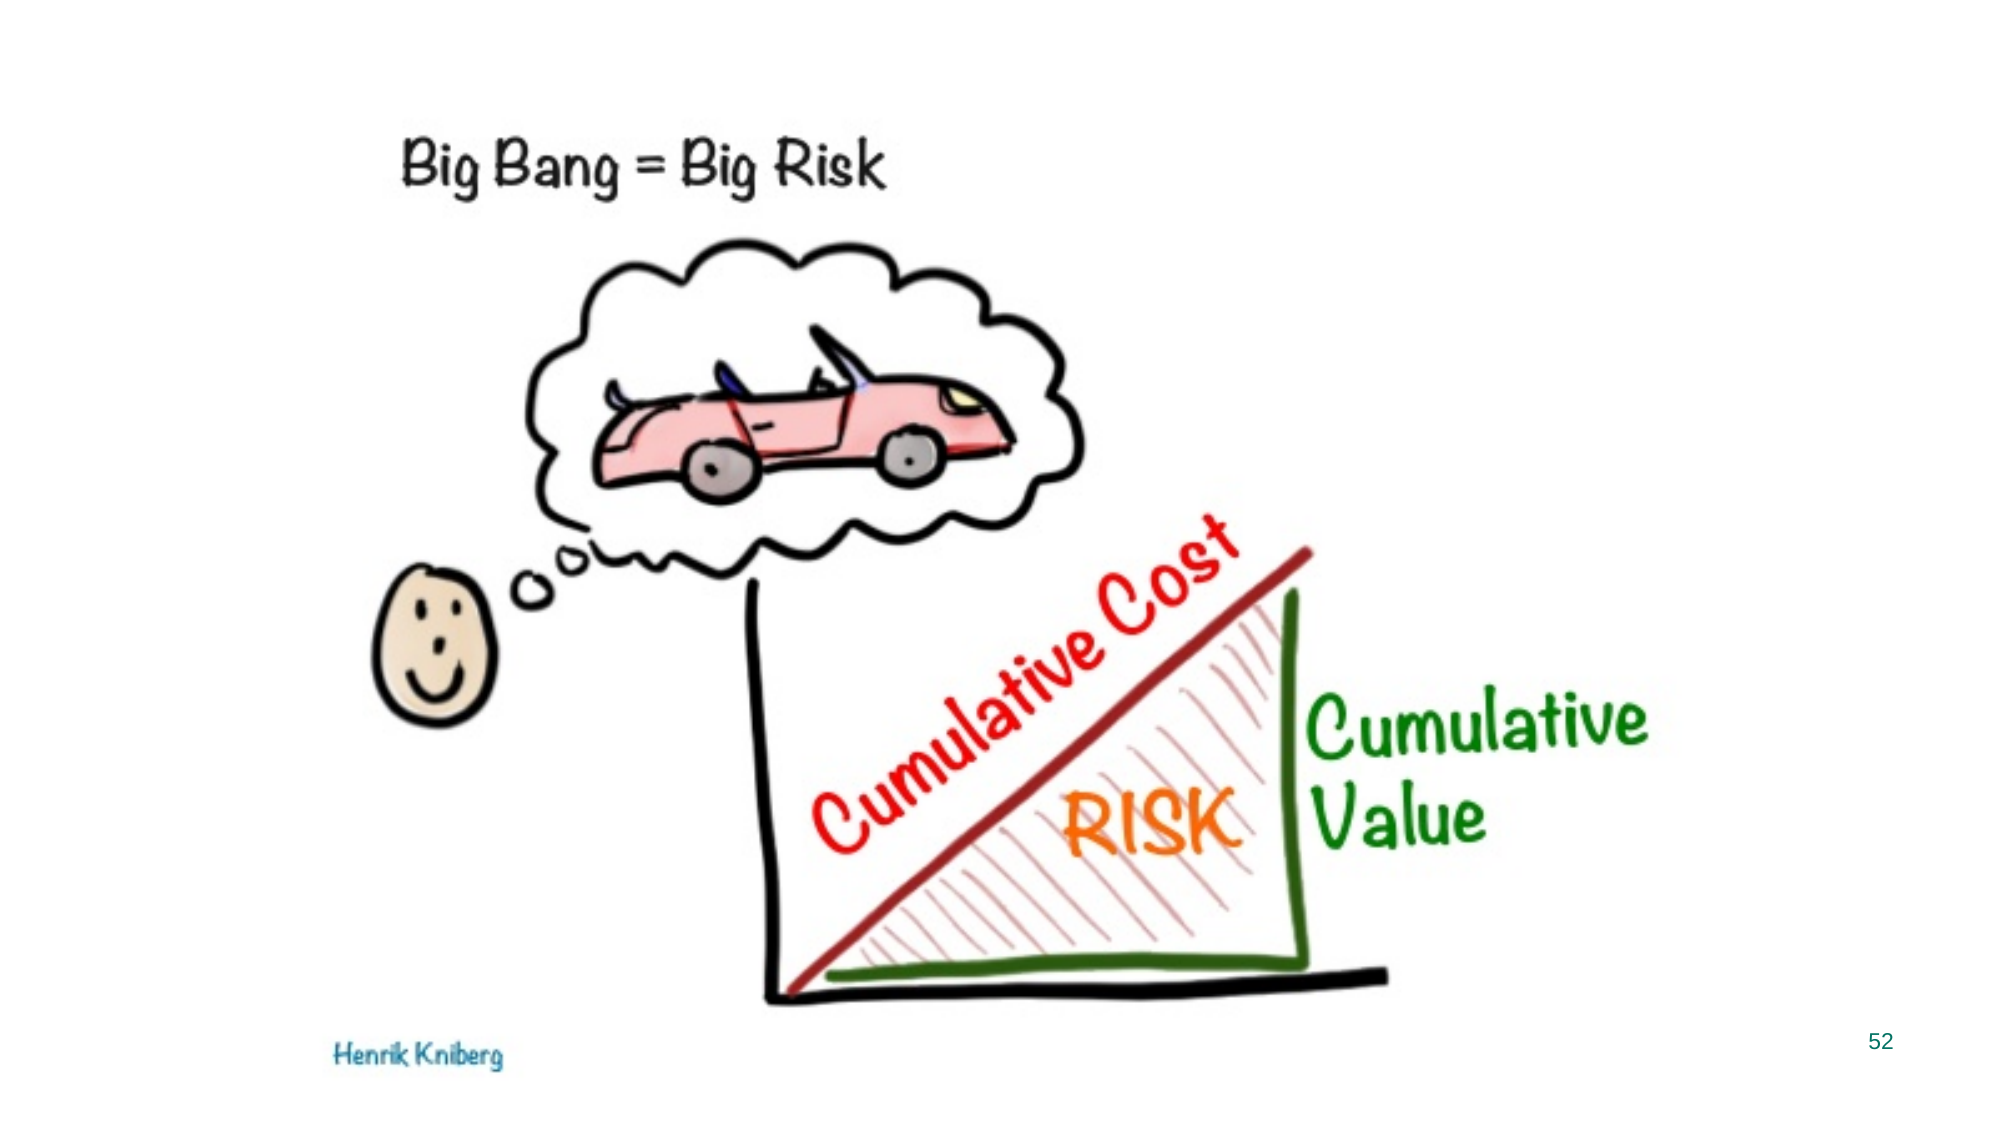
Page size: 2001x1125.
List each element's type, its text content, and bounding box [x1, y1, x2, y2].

slide_number 52 [1805, 1015, 1894, 1065]
picture [204, 0, 1796, 1125]
